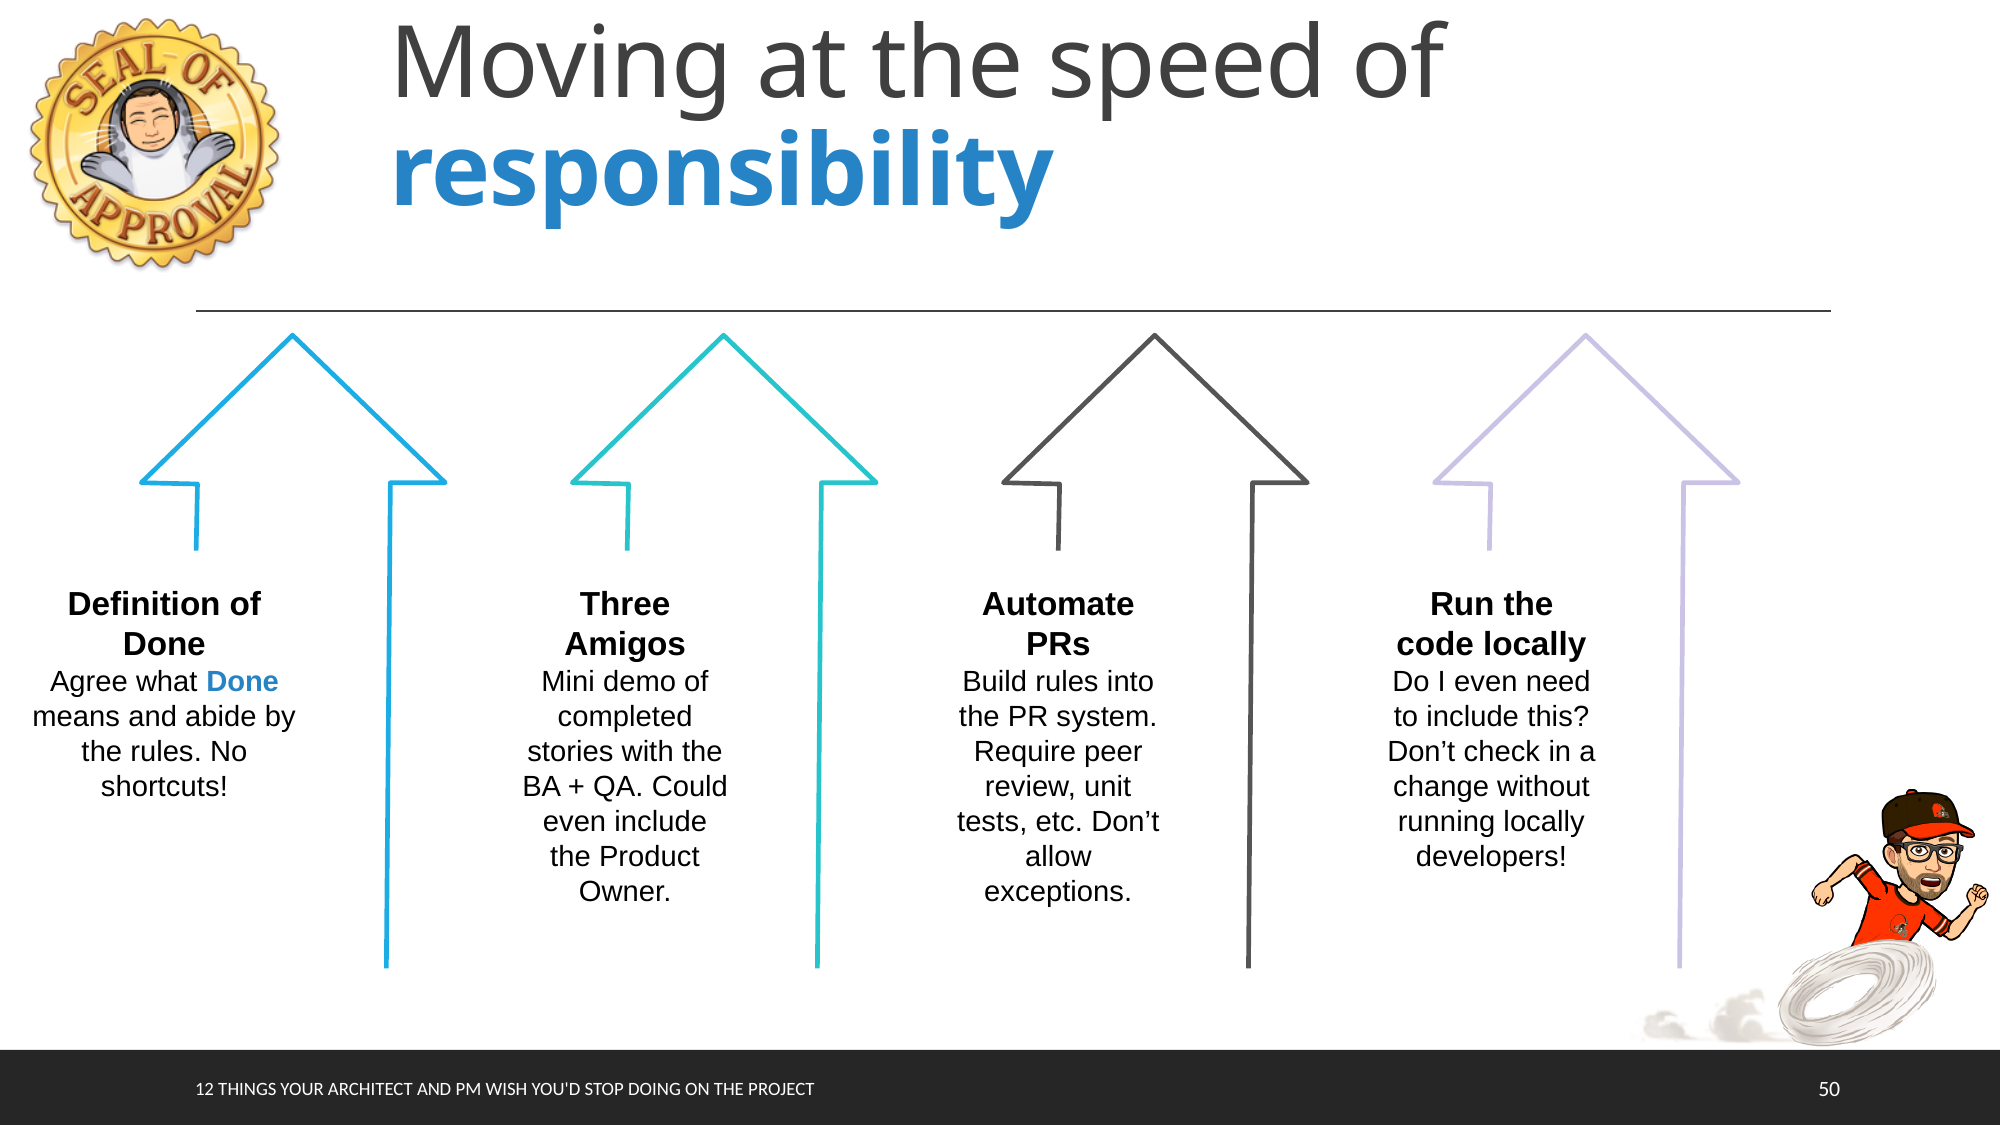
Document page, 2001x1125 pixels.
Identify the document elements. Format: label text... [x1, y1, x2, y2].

picture [26, 16, 283, 273]
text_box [938, 334, 1309, 969]
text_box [1371, 334, 1740, 969]
footer 12 things your Architect and PM wish you'd stop doing on the project [180, 1057, 1299, 1118]
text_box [13, 334, 446, 969]
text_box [504, 334, 877, 969]
picture [1629, 713, 2000, 1085]
slide_number 50 [1803, 1092, 1932, 1118]
title Moving at the speed of responsibility [374, 35, 2000, 235]
